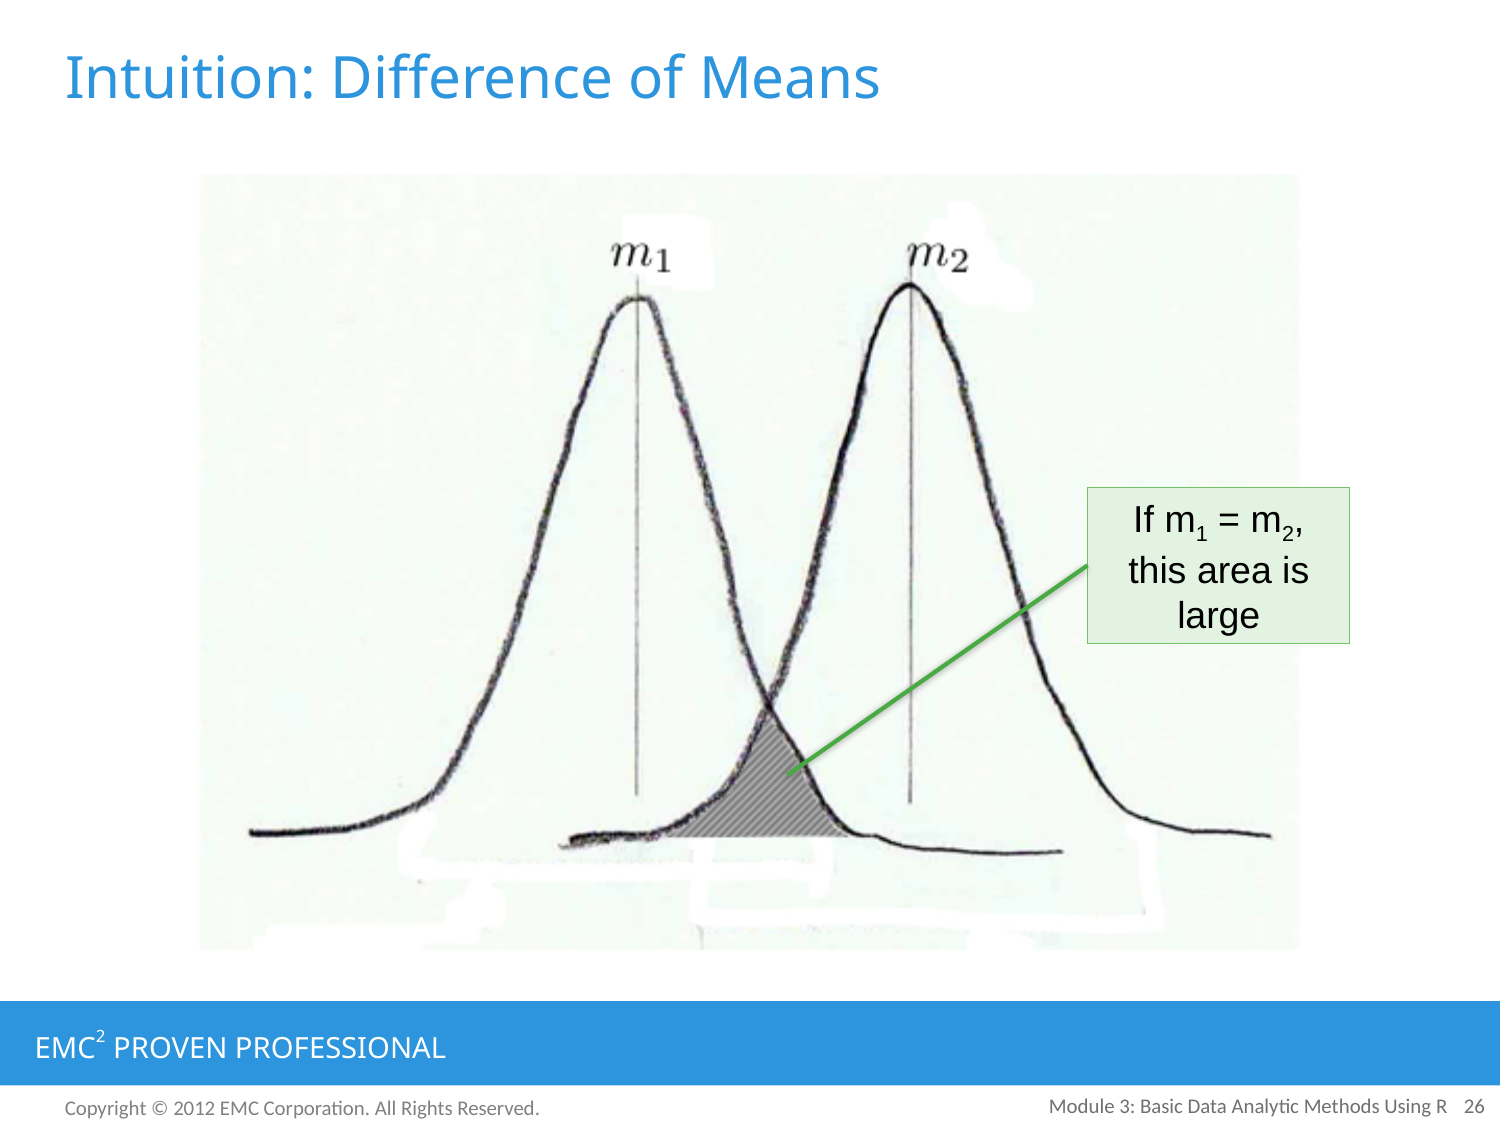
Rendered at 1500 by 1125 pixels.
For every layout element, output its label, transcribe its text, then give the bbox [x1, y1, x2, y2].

footer Module 3: Basic Data Analytic Methods Using R [774, 1087, 1425, 1125]
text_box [787, 562, 1088, 776]
slide_number 26 [1425, 1087, 1500, 1125]
picture [162, 137, 1338, 988]
title Intuition: Difference of Means [49, 12, 1438, 138]
text_box If m1 = m2, this area is large [1341, 487, 1350, 644]
